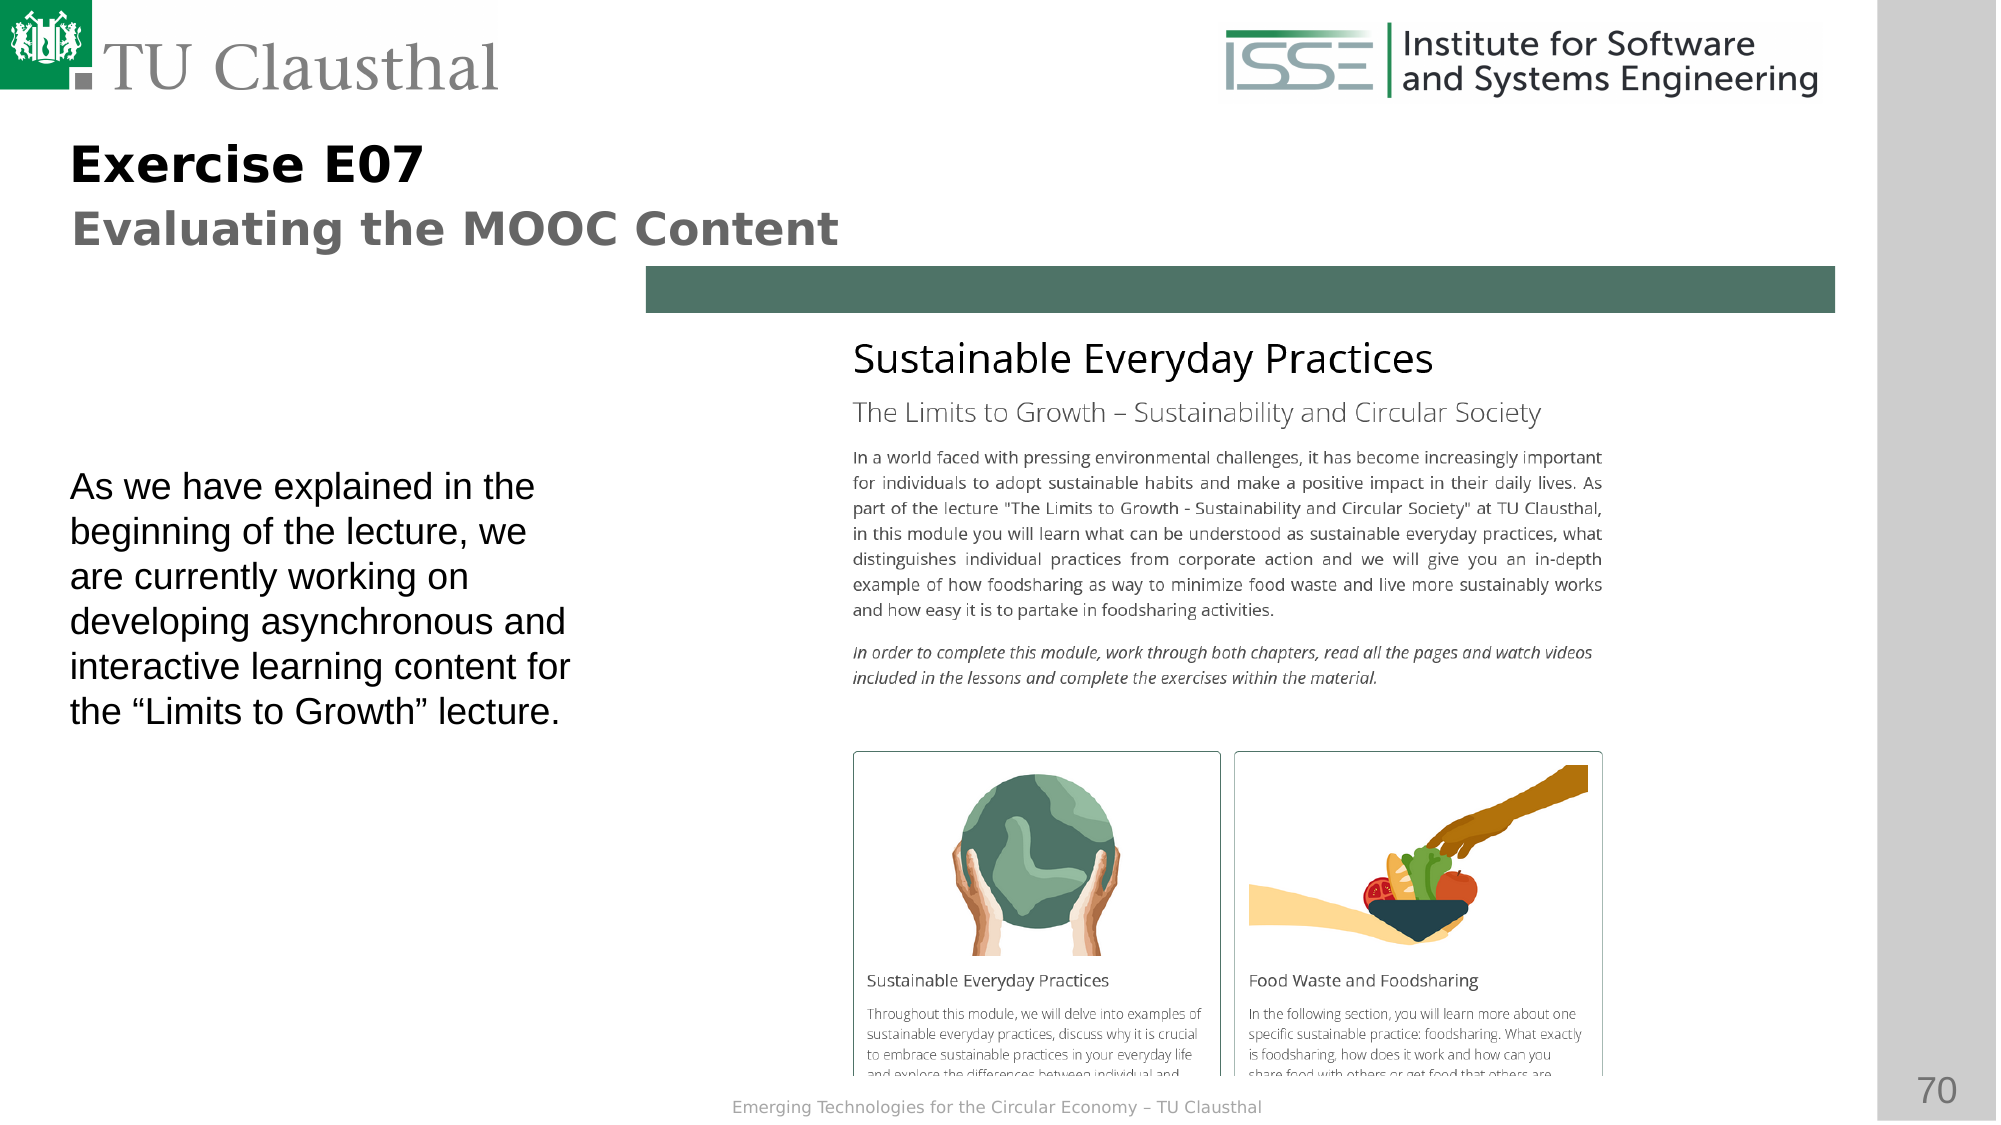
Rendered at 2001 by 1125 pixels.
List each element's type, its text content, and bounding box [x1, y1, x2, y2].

picture [1218, 22, 1823, 104]
text_box Evaluating the MOOC Content [70, 188, 1767, 267]
picture [0, 0, 498, 90]
text_box As we have explained in the beginning of the lecture, we are currently working on developing asynchronous and interactive learning content for the “Limits to Growth” lecture. [55, 208, 592, 1031]
text_box Exercise E07 [55, 125, 1815, 204]
picture [645, 266, 1836, 1076]
